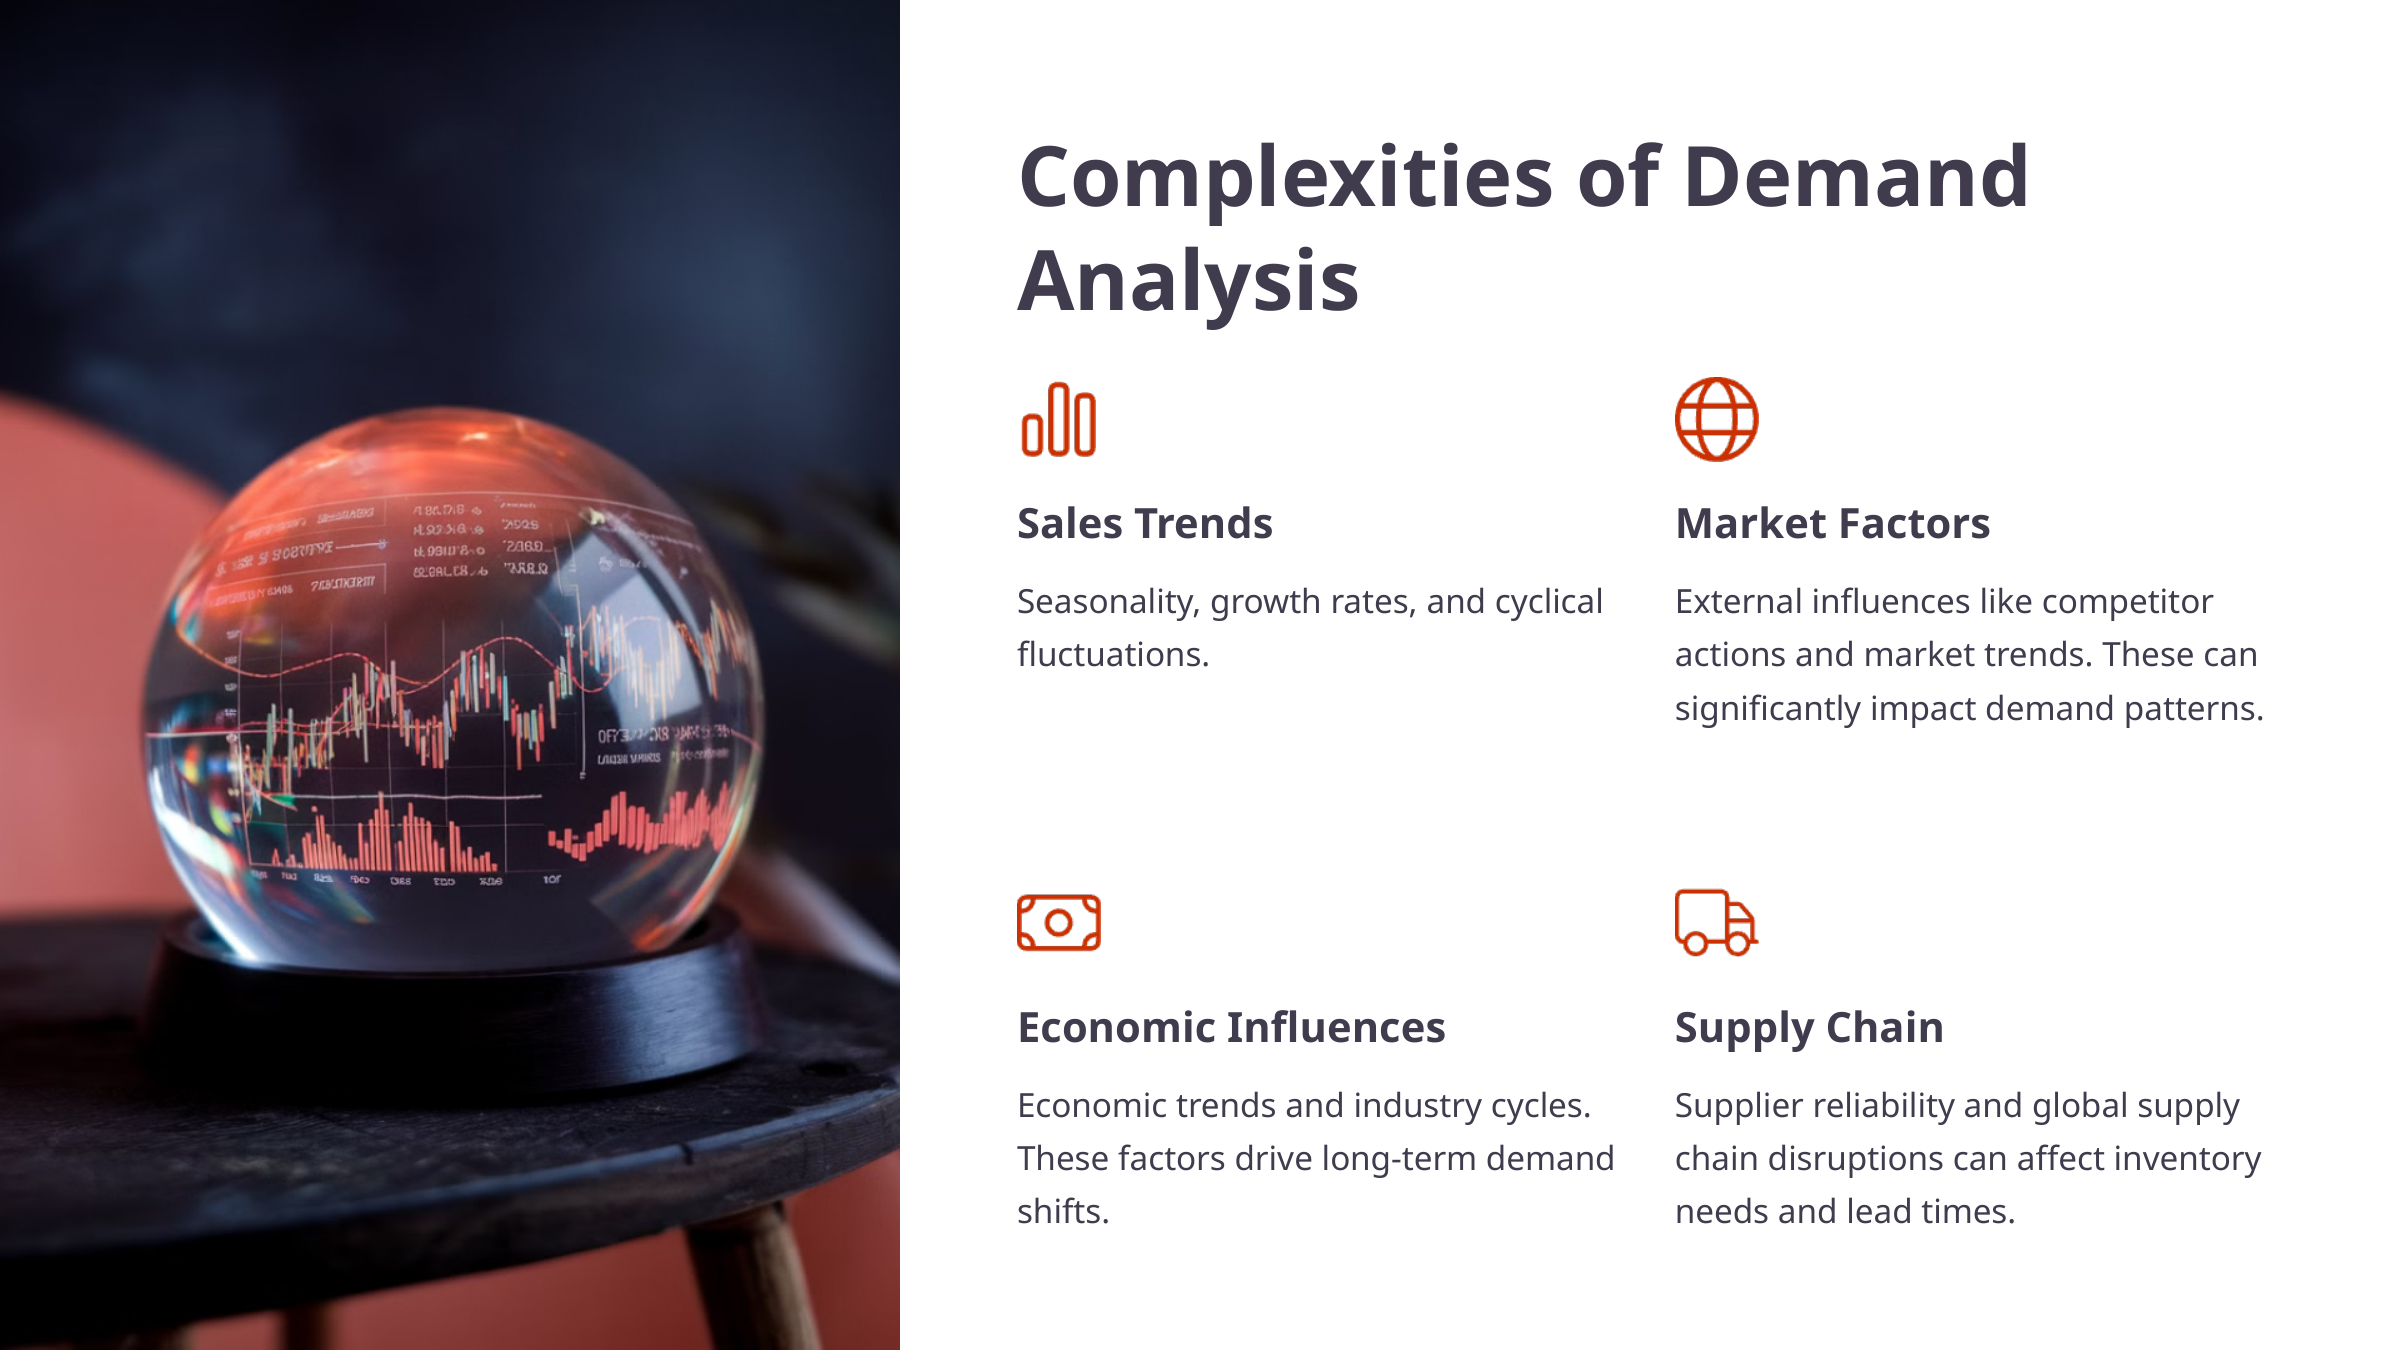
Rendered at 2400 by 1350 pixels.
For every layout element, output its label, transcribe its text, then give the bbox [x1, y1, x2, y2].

picture [0, 0, 900, 1350]
text_box Complexities of Demand Analysis [1017, 118, 2283, 328]
picture [1675, 377, 1759, 462]
text_box External influences like competitor actions and market trends. These can significantly impact demand patterns. [1675, 567, 2283, 782]
picture [1675, 881, 1759, 965]
text_box Economic trends and industry cycles. These factors drive long-term demand shifts. [1017, 1070, 1625, 1232]
text_box Seasonality, growth rates, and cyclical fluctuations. [1017, 567, 1625, 728]
picture [1016, 881, 1101, 965]
picture [1016, 377, 1101, 462]
text_box Market Factors [1675, 494, 2094, 547]
text_box Supply Chain [1675, 998, 2094, 1051]
text_box Economic Influences [1017, 998, 1457, 1051]
text_box Sales Trends [1017, 494, 1436, 547]
text_box Supplier reliability and global supply chain disruptions can affect inventory needs and lead times. [1675, 1070, 2283, 1232]
